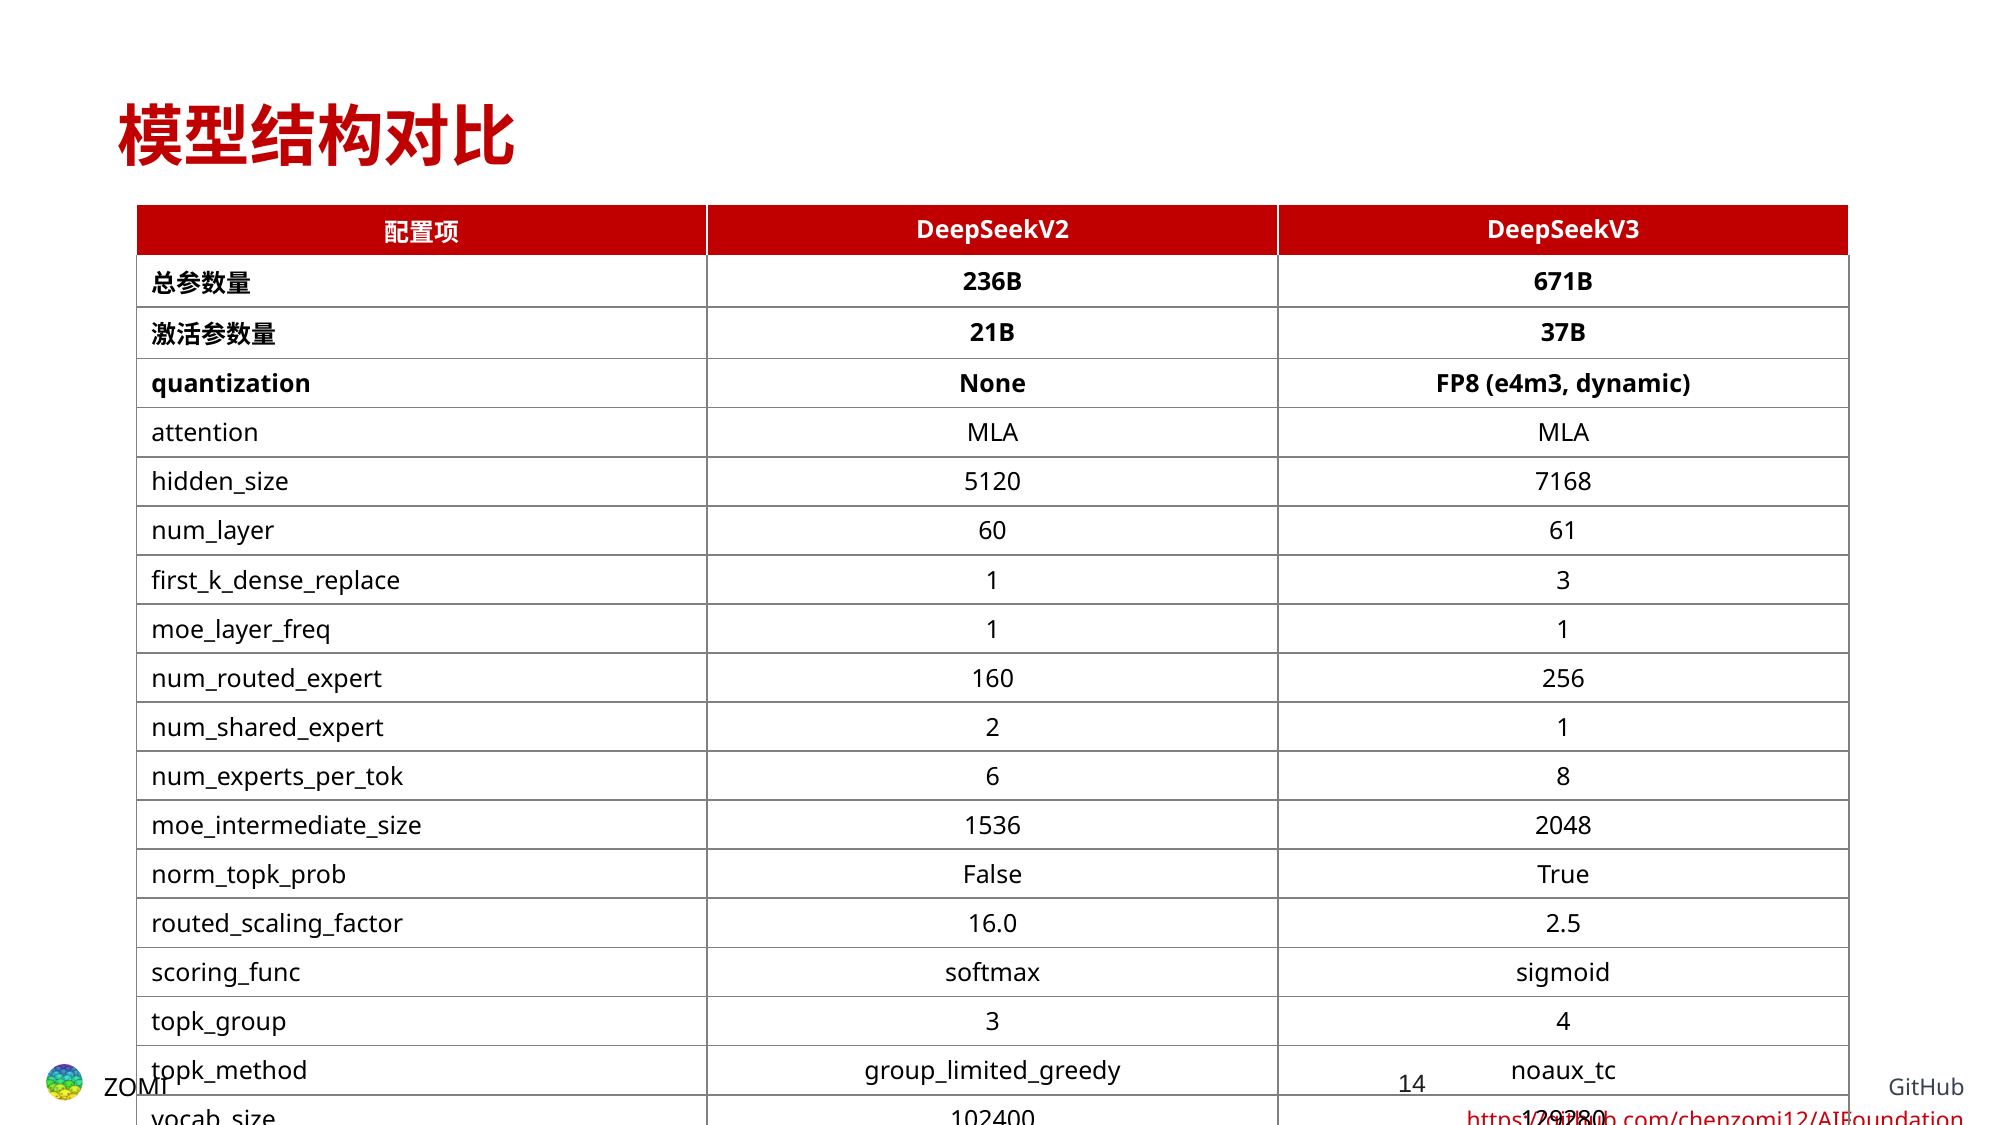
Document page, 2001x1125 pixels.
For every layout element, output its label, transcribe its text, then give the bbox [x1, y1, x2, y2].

table_cell 61 [1279, 507, 1848, 554]
table_cell vocab_size [137, 1096, 706, 1125]
table_cell first_k_dense_replace [137, 556, 706, 603]
title 模型结构对比 [102, 85, 1901, 183]
table_cell 8 [1279, 752, 1848, 799]
table_cell 1 [1279, 605, 1848, 652]
table_cell 1 [708, 556, 1277, 603]
table_cell group_limited_greedy [708, 1046, 1277, 1094]
table_cell topk_group [137, 997, 706, 1045]
picture [47, 1065, 82, 1100]
table_cell 2.5 [1279, 899, 1848, 947]
table_cell 1 [708, 605, 1277, 652]
table_cell moe_layer_freq [137, 605, 706, 652]
table_cell 3 [1279, 556, 1848, 603]
table_header 配置项 [137, 205, 706, 255]
table_cell attention [137, 408, 706, 456]
table_cell 236B [708, 257, 1277, 306]
table_cell False [708, 850, 1277, 897]
table_cell 1 [1279, 703, 1848, 750]
table_cell sigmoid [1279, 948, 1848, 996]
table_cell hidden_size [137, 458, 706, 505]
table_cell 3 [708, 997, 1277, 1045]
table_cell noaux_tc [1279, 1046, 1848, 1094]
table_cell FP8 (e4m3, dynamic) [1279, 359, 1848, 407]
table_cell 6 [708, 752, 1277, 799]
table_header DeepSeekV2 [708, 205, 1277, 255]
table_cell 21B [708, 308, 1277, 358]
table_cell 7168 [1279, 458, 1848, 505]
table_header DeepSeekV3 [1279, 205, 1848, 255]
table_cell 37B [1279, 308, 1848, 358]
table_cell 总参数量 [137, 257, 706, 306]
table_cell moe_intermediate_size [137, 801, 706, 848]
table_cell 2 [708, 703, 1277, 750]
table_cell 60 [708, 507, 1277, 554]
table_cell 16.0 [708, 899, 1277, 947]
table_cell 4 [1279, 997, 1848, 1045]
table_cell num_routed_expert [137, 654, 706, 701]
table_cell 1536 [708, 801, 1277, 848]
table_cell scoring_func [137, 948, 706, 996]
table_cell quantization [137, 359, 706, 407]
table_cell 671B [1279, 257, 1848, 306]
table_cell True [1279, 850, 1848, 897]
table_cell topk_method [137, 1046, 706, 1094]
table_cell 102400 [708, 1096, 1277, 1125]
table_cell num_experts_per_tok [137, 752, 706, 799]
table_cell MLA [1279, 408, 1848, 456]
table_cell 5120 [708, 458, 1277, 505]
table_cell softmax [708, 948, 1277, 996]
table_cell MLA [708, 408, 1277, 456]
table_cell 129280 [1279, 1096, 1848, 1125]
table_cell 256 [1279, 654, 1848, 701]
table_cell 激活参数量 [137, 308, 706, 358]
table_cell 160 [708, 654, 1277, 701]
table_cell num_layer [137, 507, 706, 554]
table_cell routed_scaling_factor [137, 899, 706, 947]
table_cell None [708, 359, 1277, 407]
table_cell num_shared_expert [137, 703, 706, 750]
table_cell 2048 [1279, 801, 1848, 848]
table_cell norm_topk_prob [137, 850, 706, 897]
